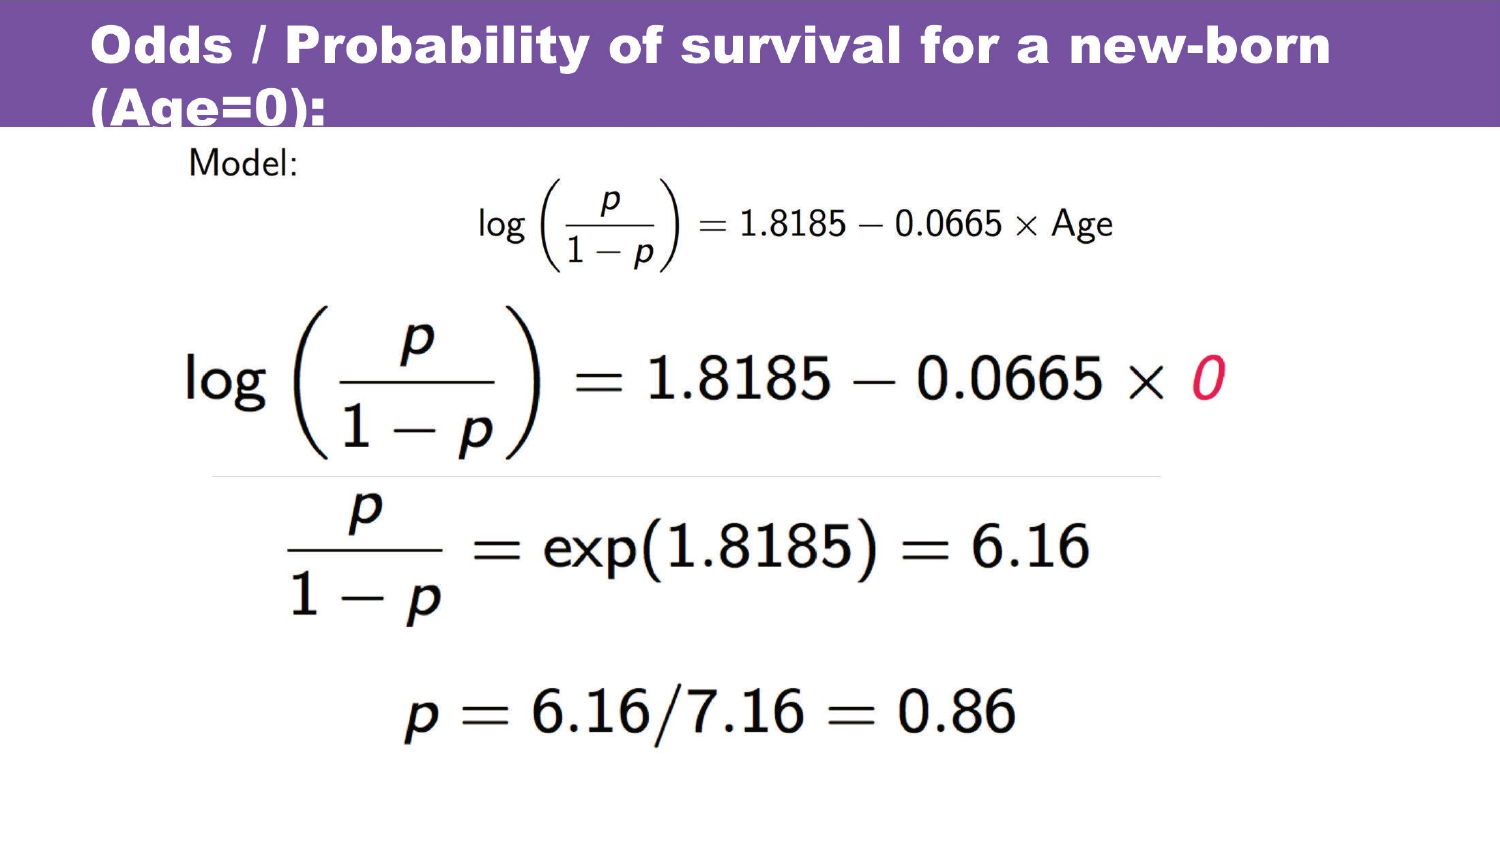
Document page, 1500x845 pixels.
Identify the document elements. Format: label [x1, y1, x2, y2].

text_box [0, 0, 1500, 845]
